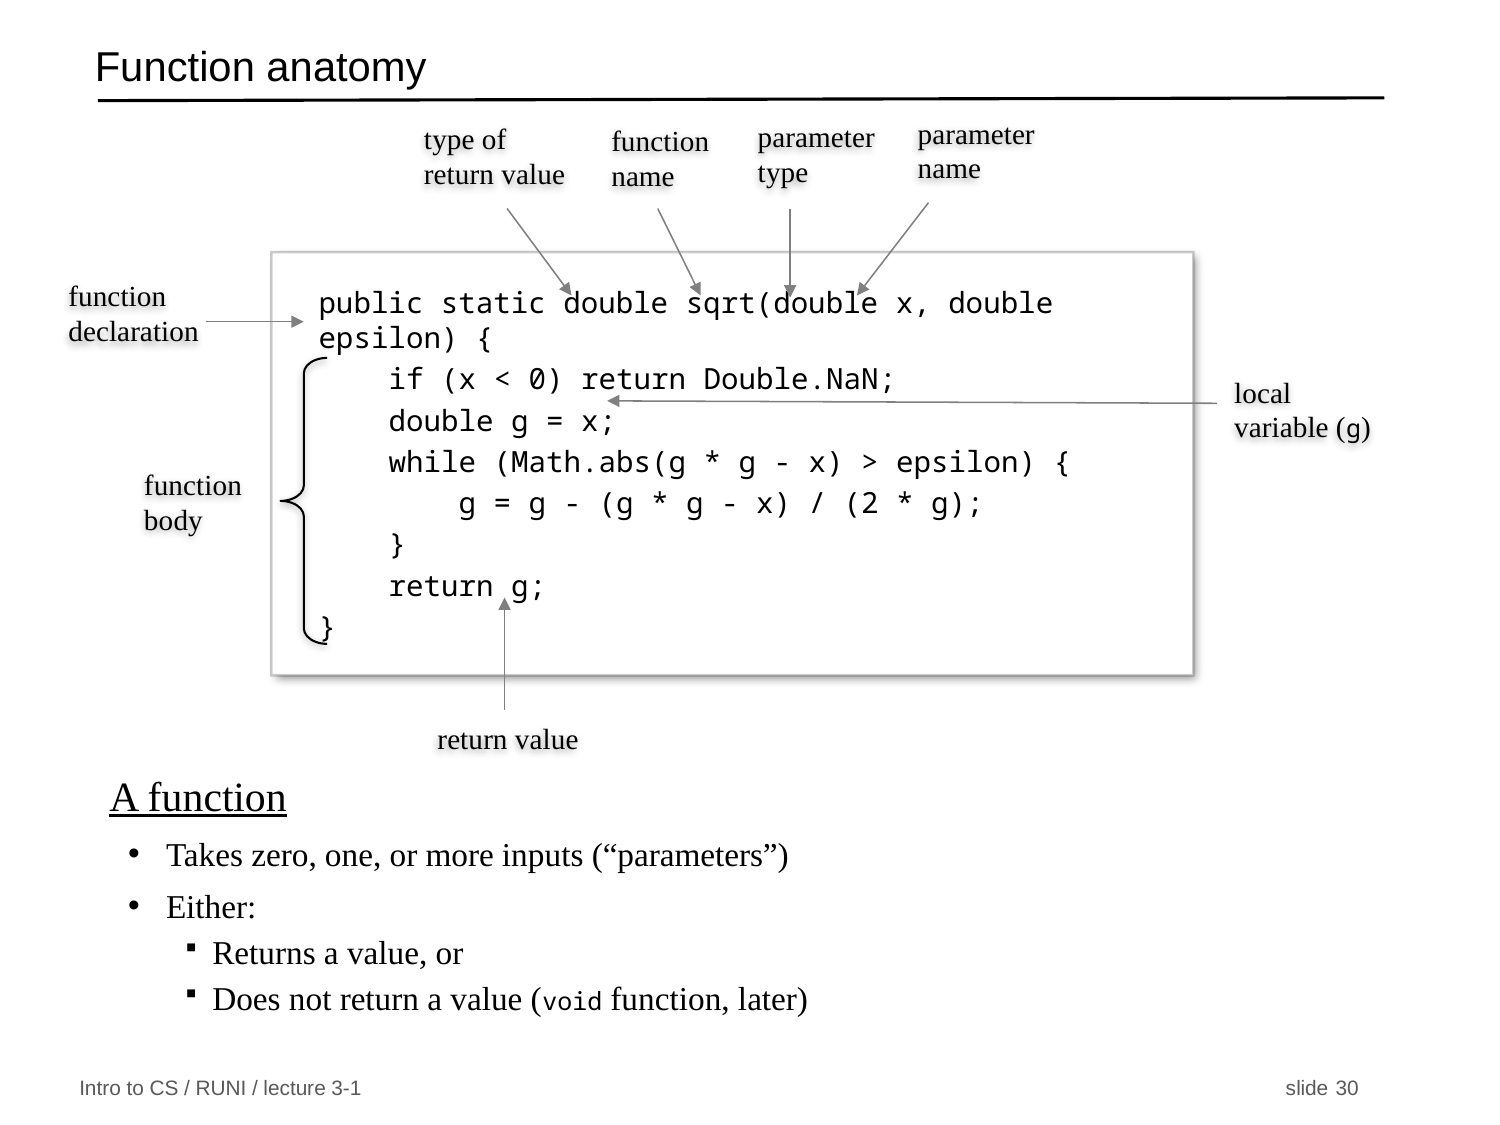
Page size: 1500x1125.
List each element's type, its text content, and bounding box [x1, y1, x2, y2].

title Function anatomy [79, 33, 1371, 109]
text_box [408, 597, 608, 799]
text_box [53, 251, 305, 374]
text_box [128, 357, 328, 645]
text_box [606, 348, 1418, 470]
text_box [408, 107, 1084, 298]
text_box public static double sqrt(double x, double epsilon) { if (x < 0) return Double.NaN; double g = x; while (Math.abs(g * g - x) > epsilon) { g = g - (g * g - x) / (2 * g); } return g; } [271, 252, 1194, 676]
text_box A function Takes zero, one, or more inputs (“parameters”) Either: Returns a value, or Does not return a value (void function, later) [94, 762, 1421, 1028]
